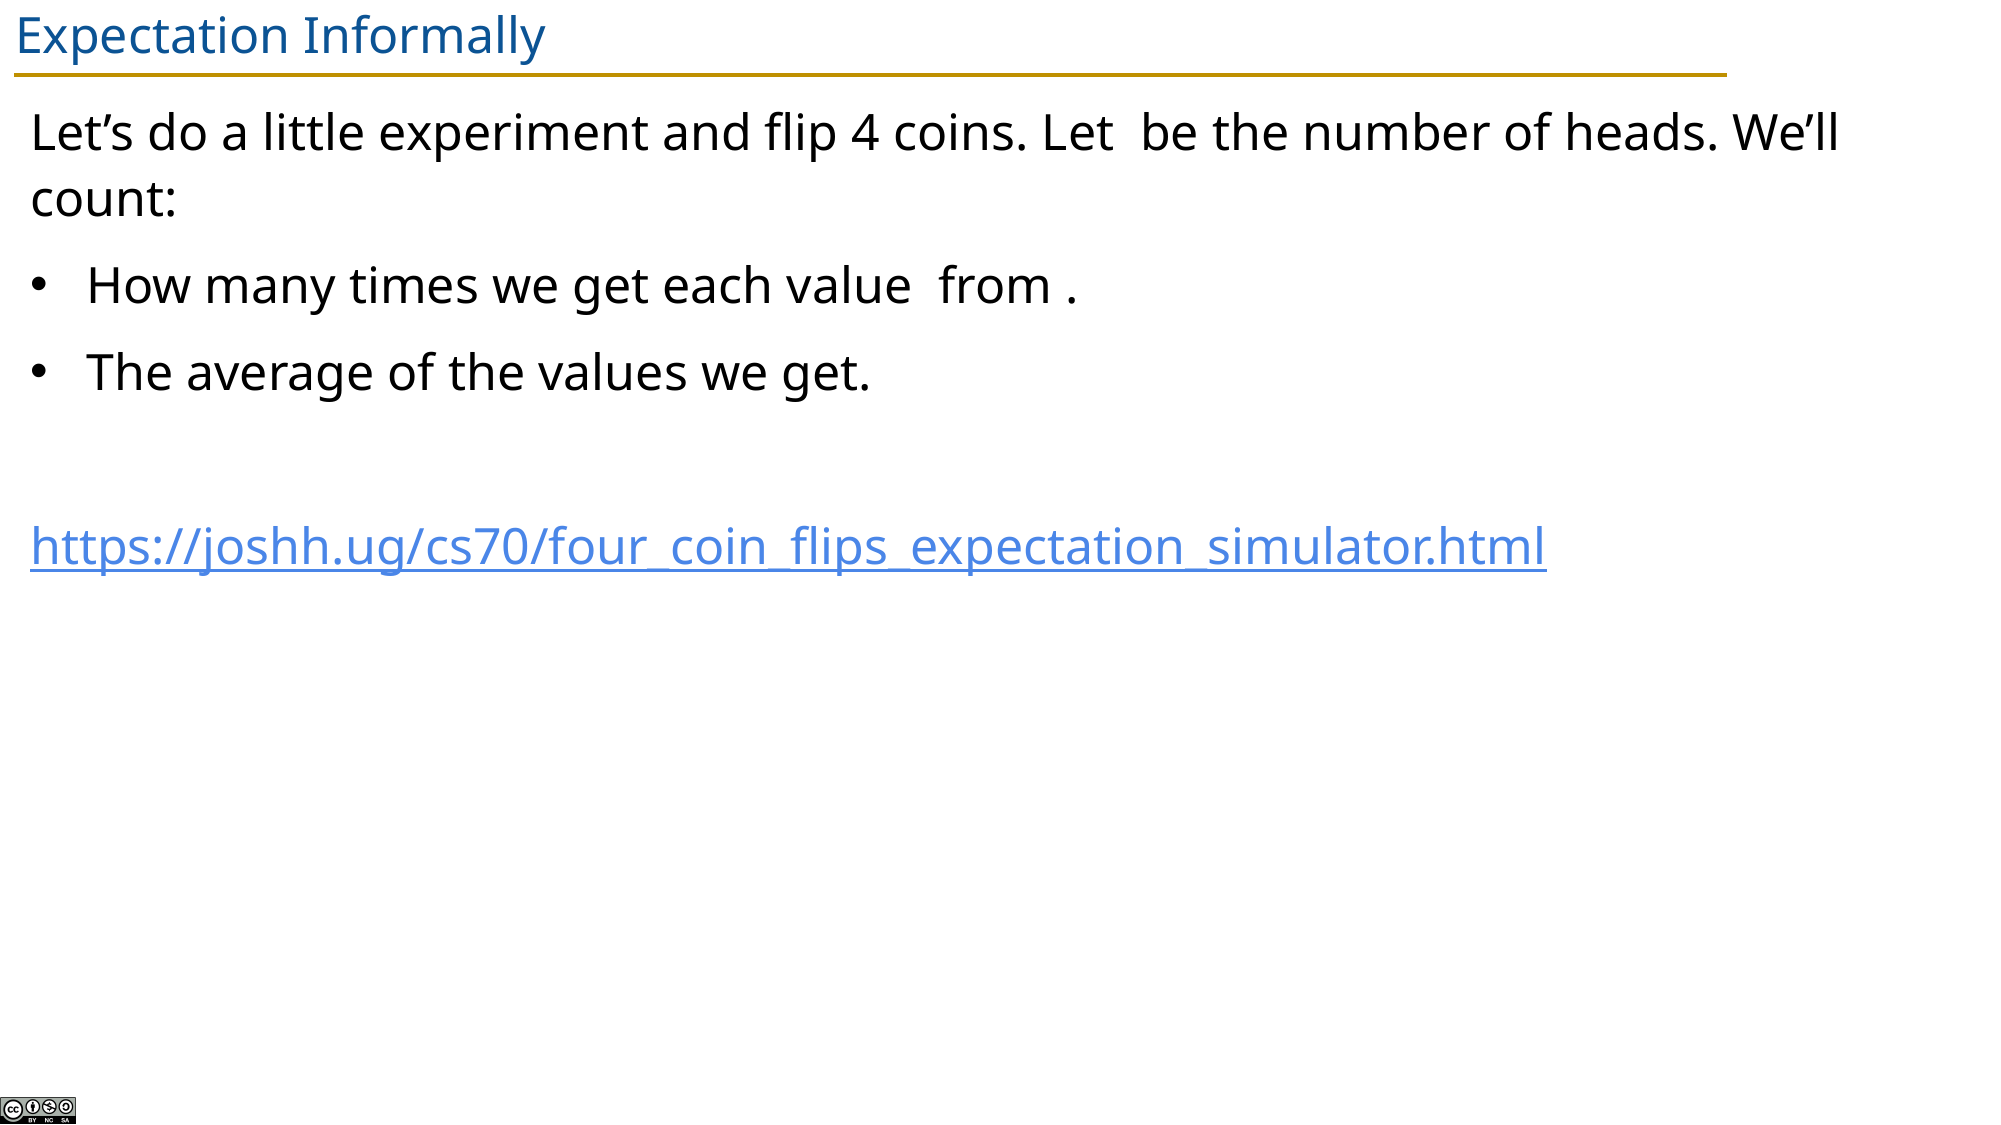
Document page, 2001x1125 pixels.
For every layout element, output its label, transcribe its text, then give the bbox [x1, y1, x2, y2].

picture [0, 1097, 76, 1124]
title Expectation Informally [0, 0, 1725, 75]
